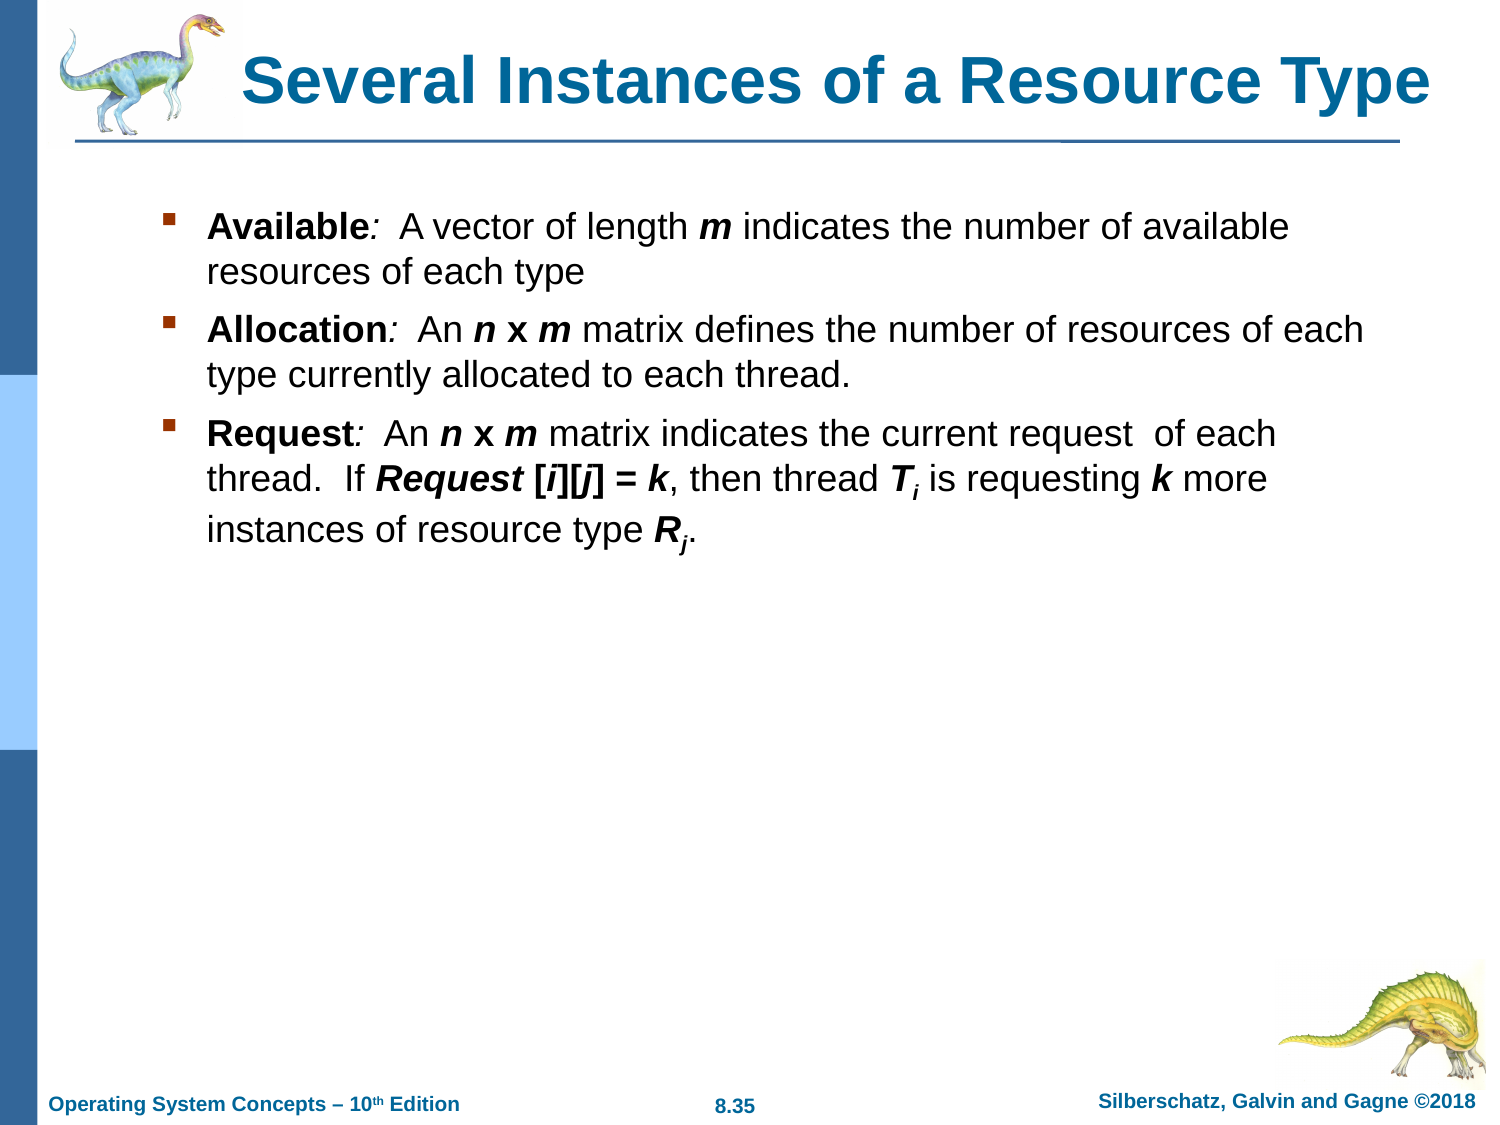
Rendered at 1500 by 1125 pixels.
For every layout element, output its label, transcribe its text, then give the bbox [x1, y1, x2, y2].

picture [46, 0, 243, 149]
list Available: A vector of length m indicates the number of available resources of each type Allocation: An n x m matrix defines the number of resources of each type currently allocated to each thread. Request: An n x m matrix indicates the current request of each thread. If Request [i][j] = k, then thread Ti is requesting k more instances of resource type Rj. [144, 194, 1389, 827]
title Several Instances of a Resource Type [199, 21, 1475, 125]
picture [1275, 959, 1486, 1090]
